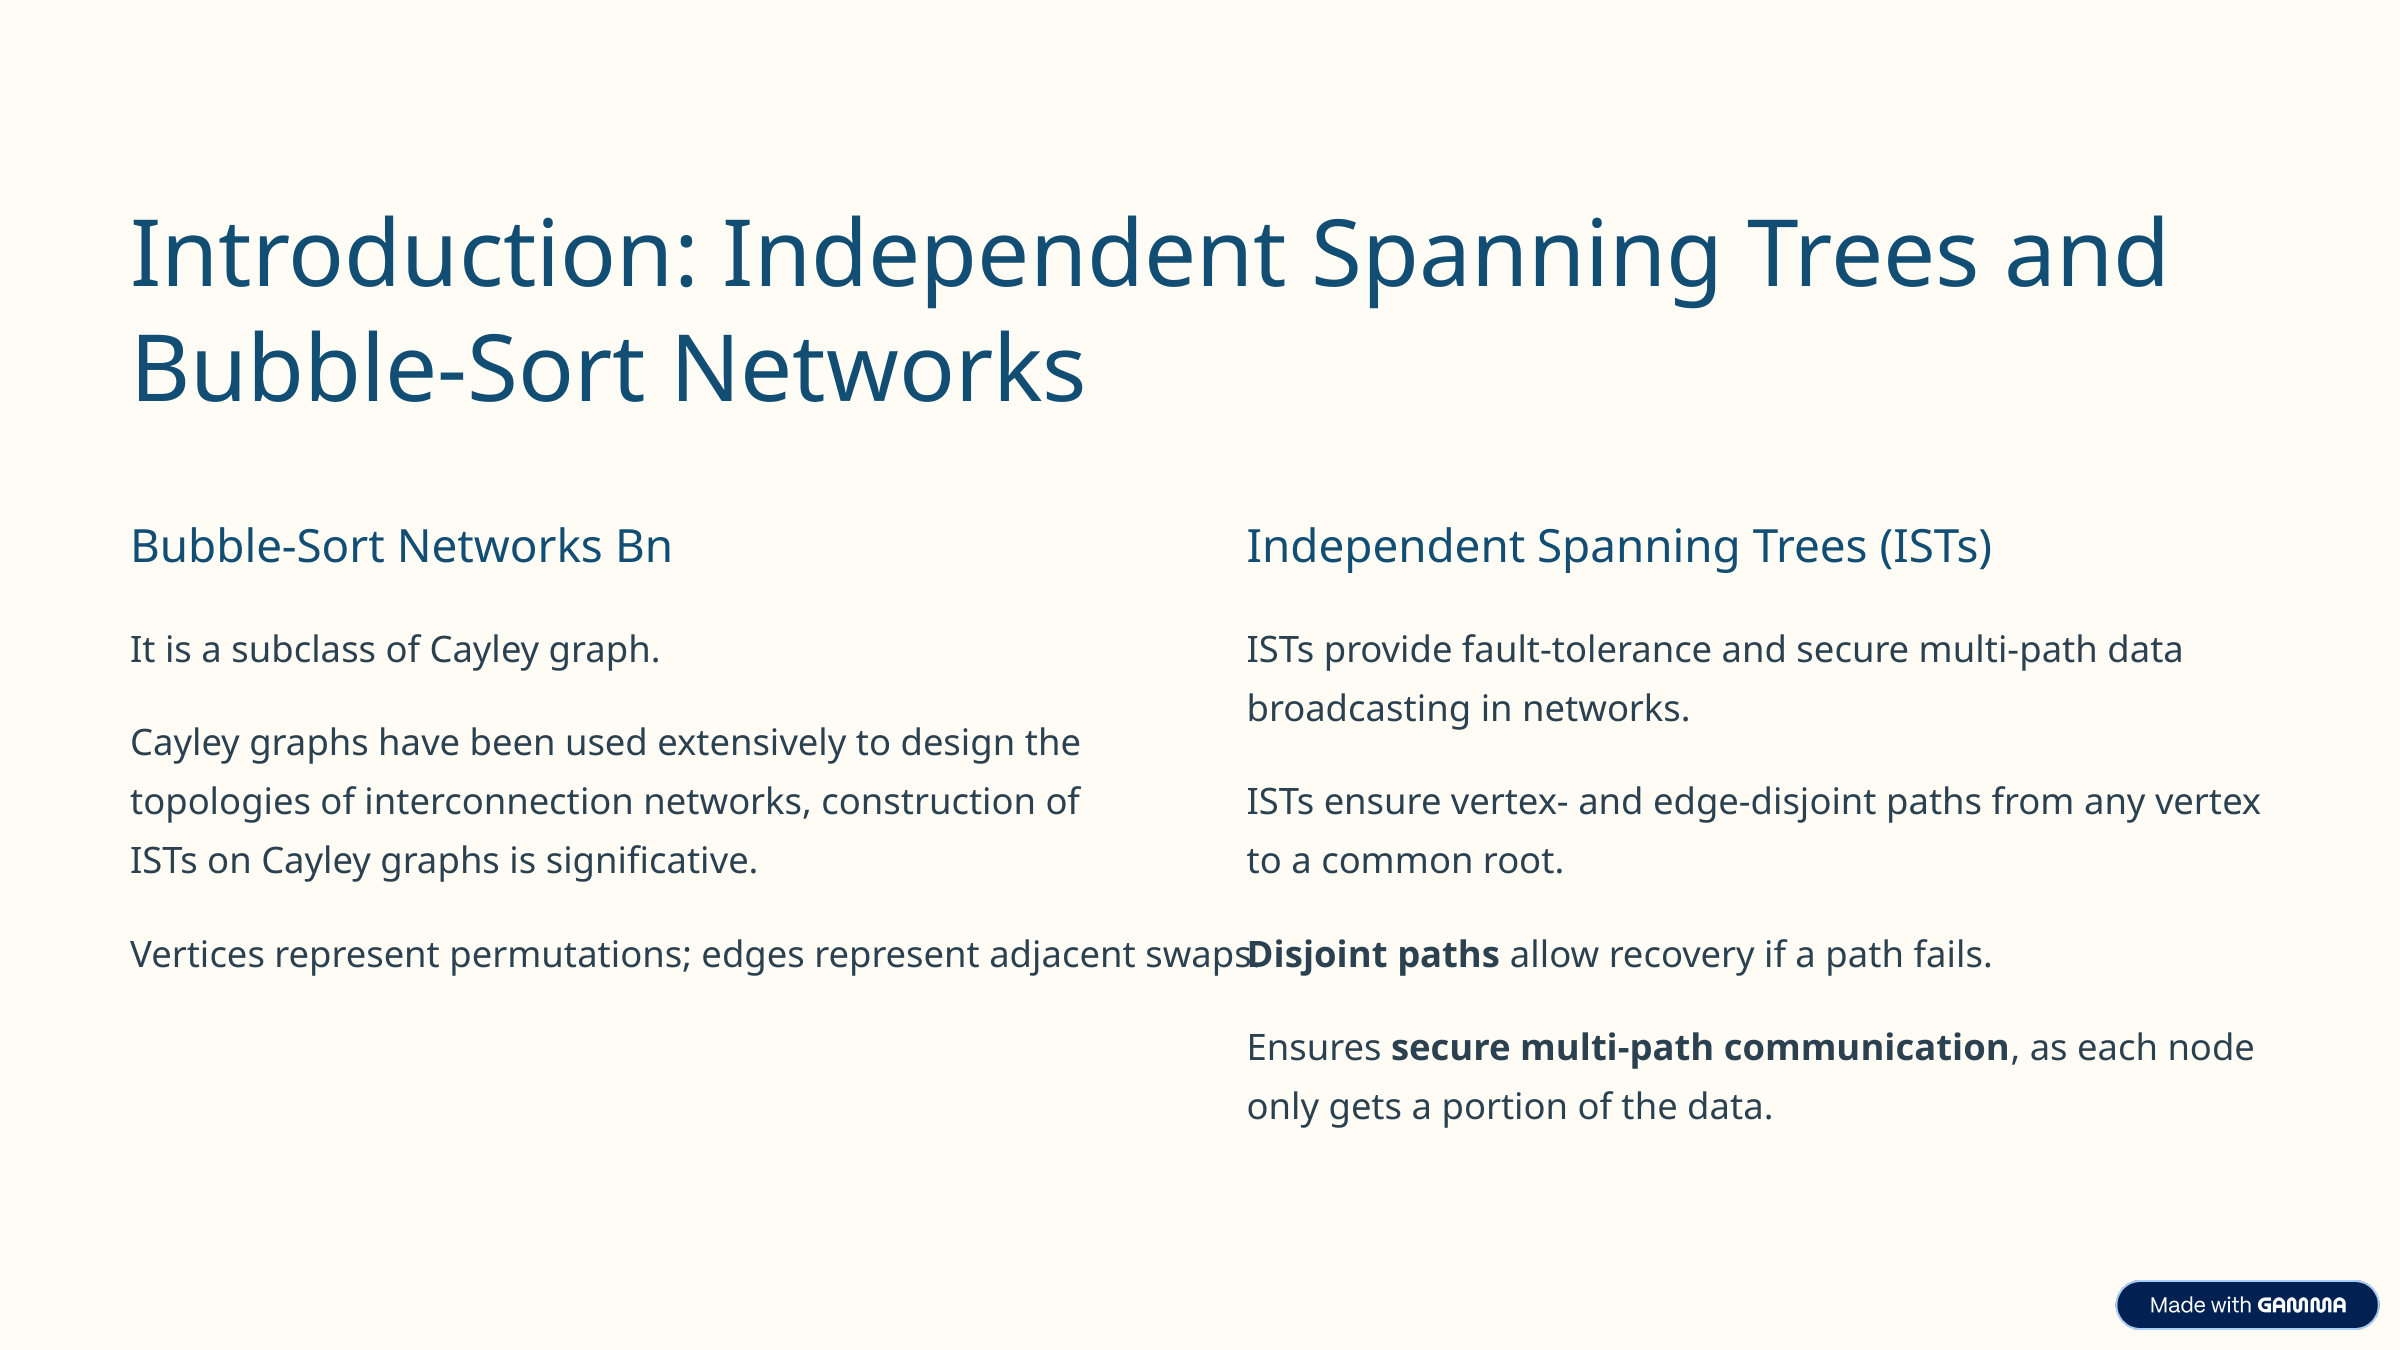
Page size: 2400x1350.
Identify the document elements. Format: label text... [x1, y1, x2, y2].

text_box ISTs provide fault-tolerance and secure multi-path data broadcasting in networks. [1246, 610, 2271, 730]
text_box Disjoint paths allow recovery if a path fails. [1246, 915, 2271, 975]
text_box Vertices represent permutations; edges represent adjacent swaps. [130, 915, 1155, 975]
text_box Ensures secure multi-path communication, as each node only gets a portion of the data. [1246, 1008, 2271, 1128]
text_box Bubble-Sort Networks Bn [130, 514, 713, 573]
text_box Introduction: Independent Spanning Trees and Bubble-Sort Networks [130, 189, 2270, 422]
text_box ISTs ensure vertex- and edge-disjoint paths from any vertex to a common root. [1246, 762, 2271, 882]
text_box Cayley graphs have been used extensively to design the topologies of interconnection networks, construction of ISTs on Cayley graphs is significative. [130, 703, 1155, 882]
picture [2106, 1271, 2389, 1339]
text_box It is a subclass of Cayley graph. [130, 610, 1155, 670]
text_box Independent Spanning Trees (ISTs) [1246, 514, 2040, 573]
